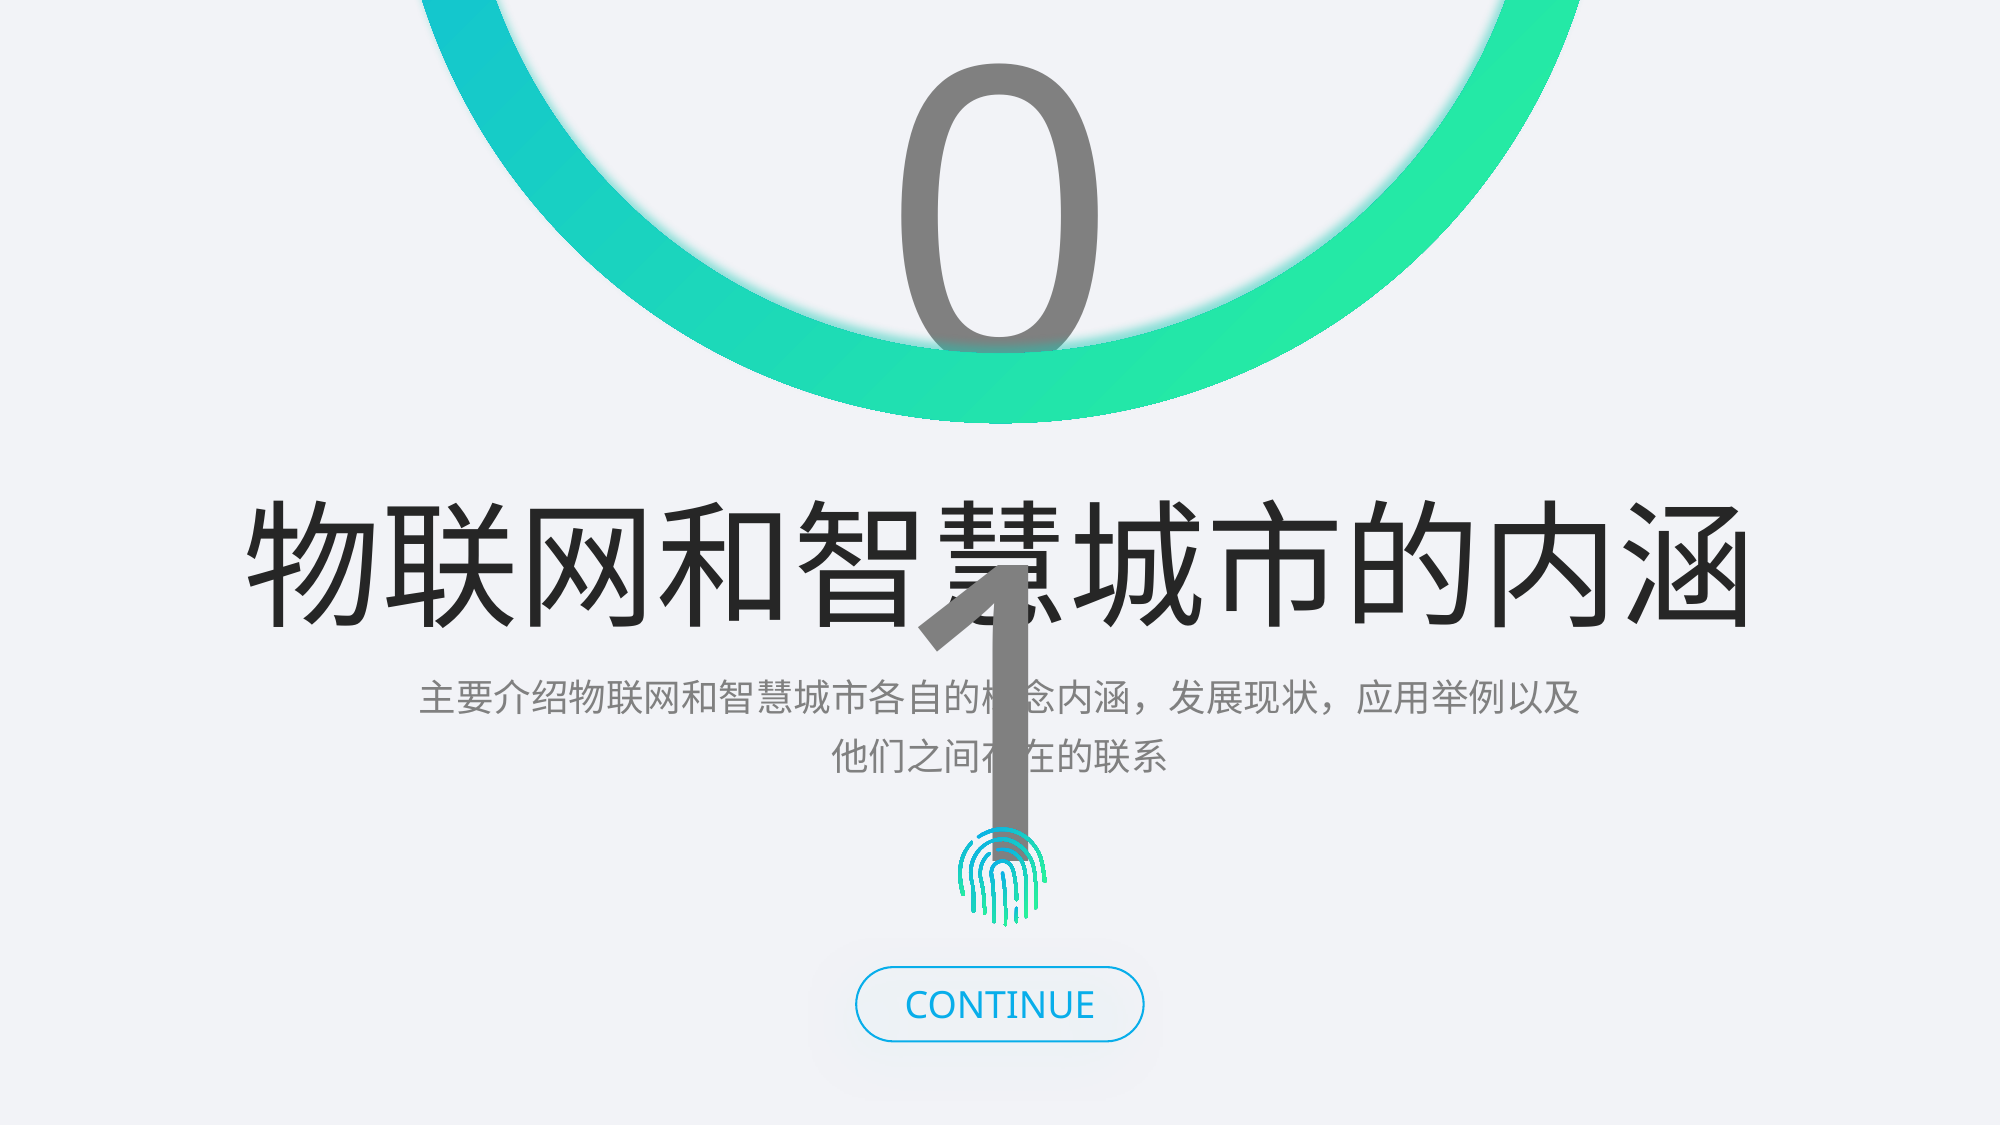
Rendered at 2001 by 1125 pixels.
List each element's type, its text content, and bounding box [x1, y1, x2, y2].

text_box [953, 827, 1047, 927]
text_box [421, 0, 1581, 425]
text_box 01 [762, 376, 1238, 653]
text_box 物联网和智慧城市的内涵 [1238, 471, 1772, 652]
text_box 01 [762, 0, 1238, 341]
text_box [856, 967, 1144, 1042]
text_box 物联网和智慧城市的内涵 [228, 471, 762, 652]
text_box 01 [762, 785, 1238, 952]
text_box 主要介绍物联网和智慧城市各自的概念内涵，发展现状，应用举例以及他们之间存在的联系 [393, 653, 1607, 785]
